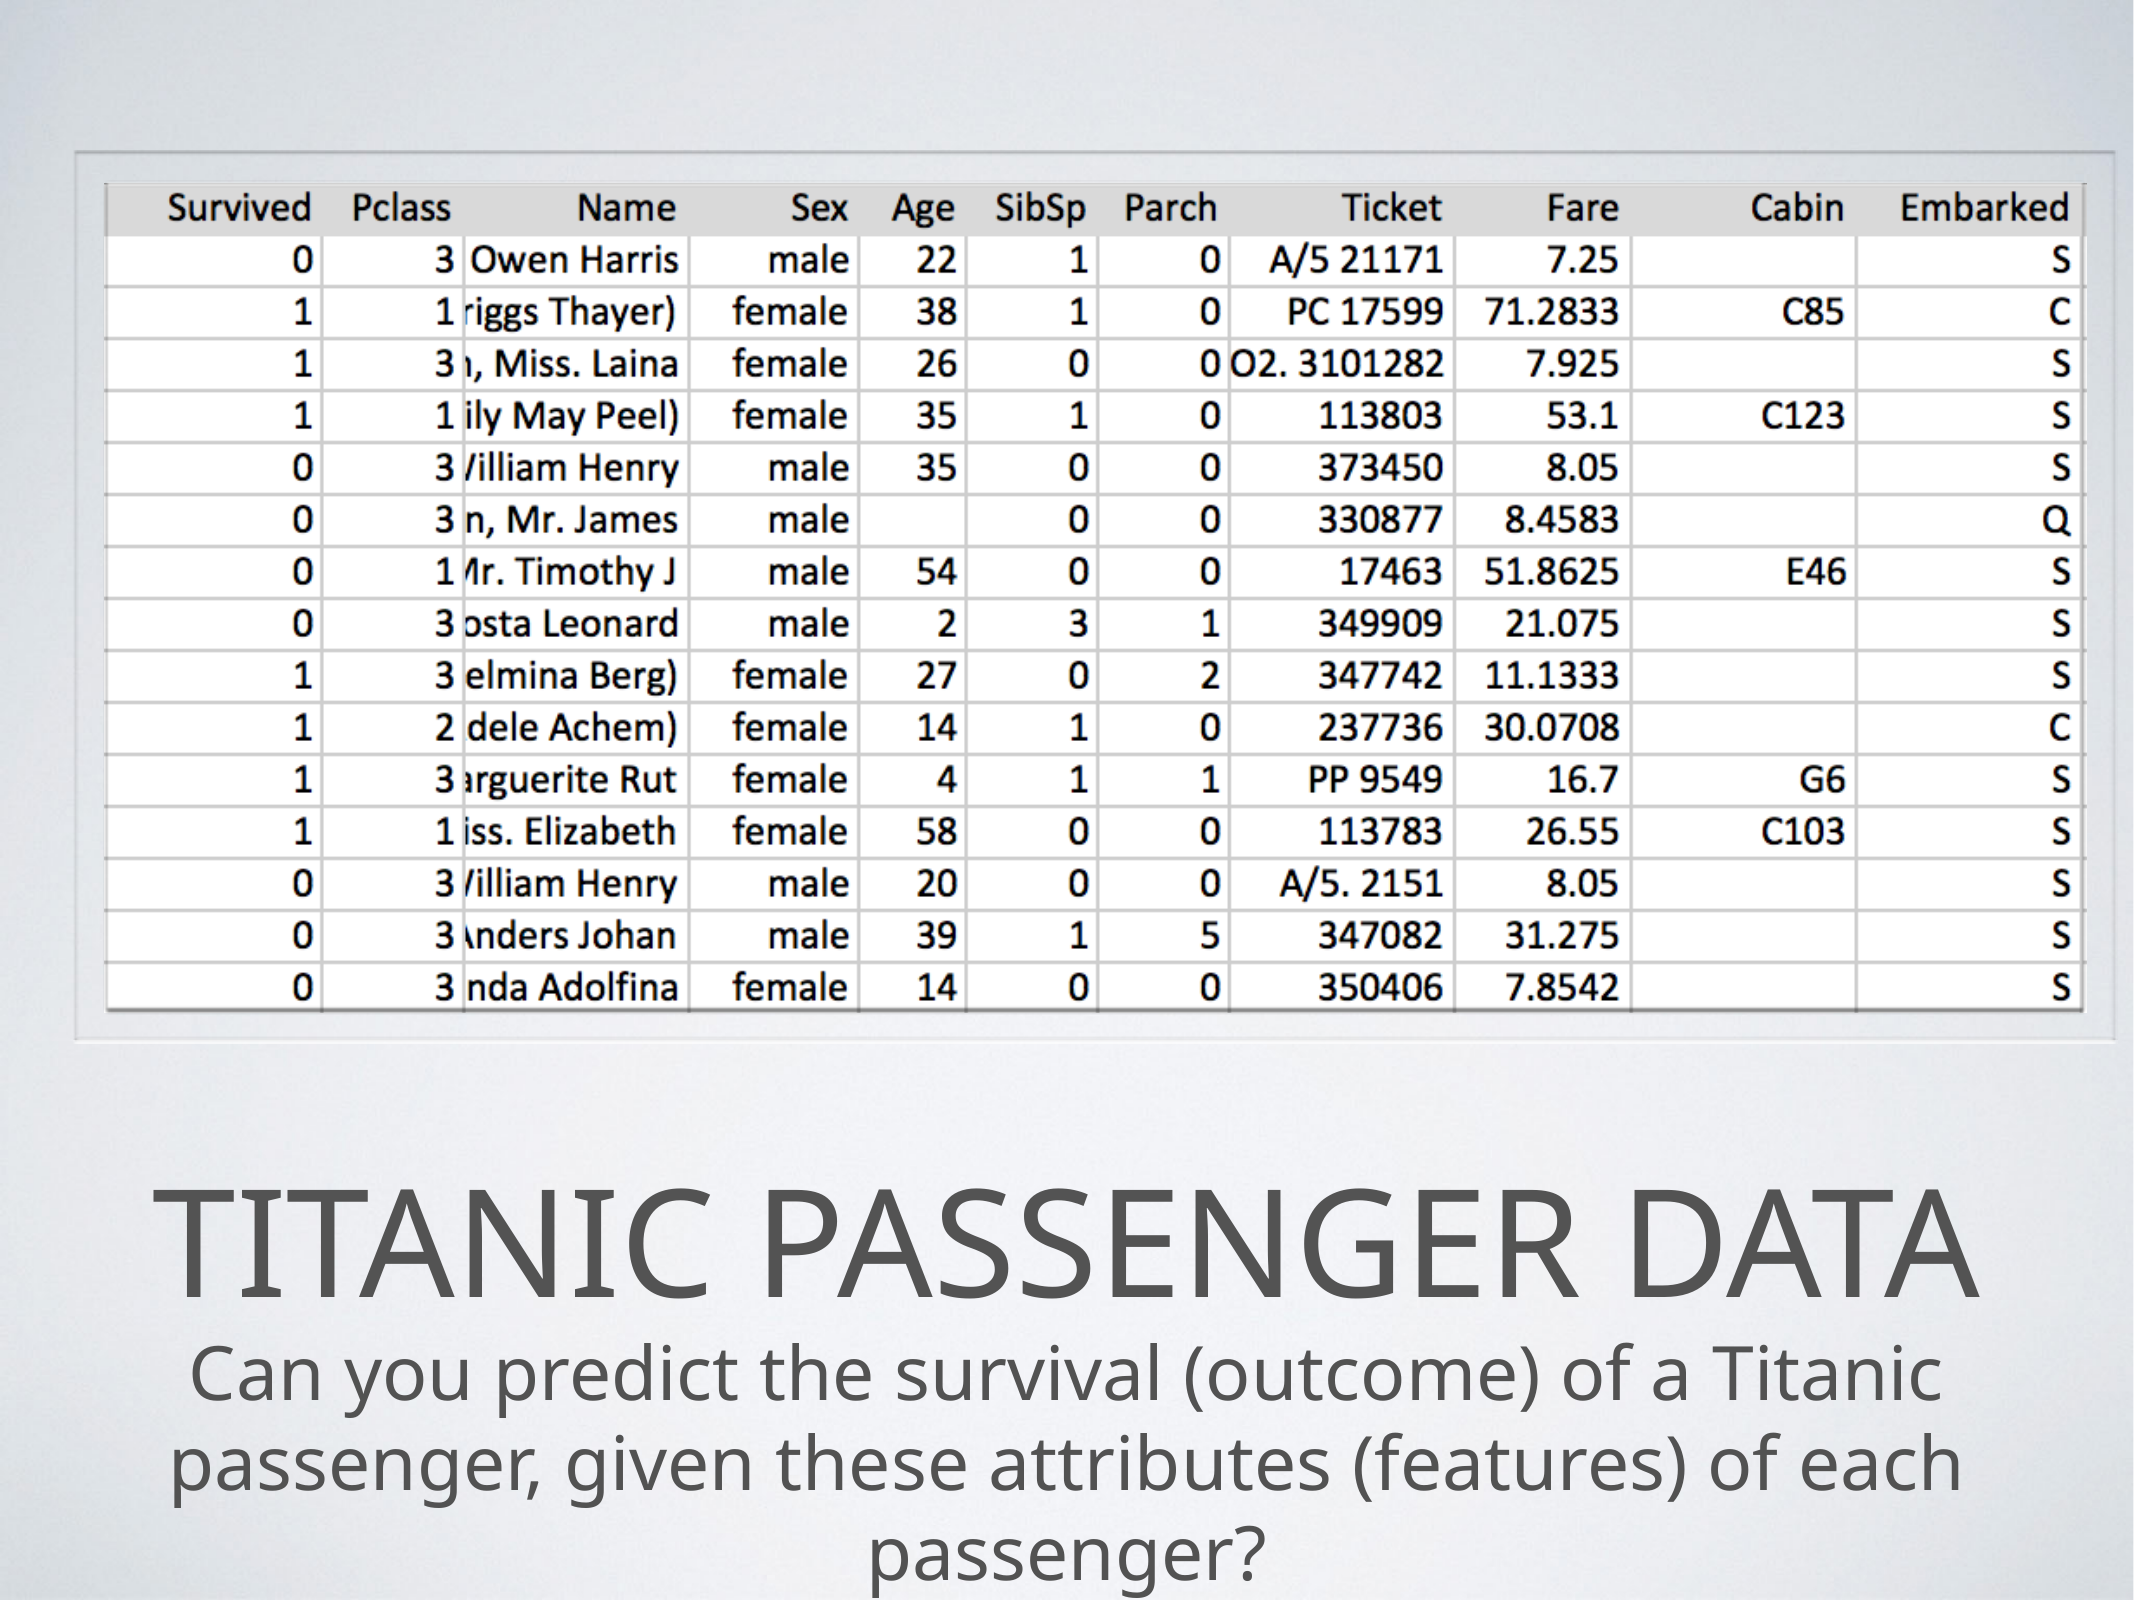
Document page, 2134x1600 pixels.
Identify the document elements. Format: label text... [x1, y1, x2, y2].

picture [0, 0, 2134, 1600]
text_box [73, 149, 2118, 1044]
title Titanic Passenger Data [57, 1120, 2076, 1324]
list Can you predict the survival (outcome) of a Titanic passenger, given these attributes (features) of each passenger? [15, 1324, 2118, 1524]
